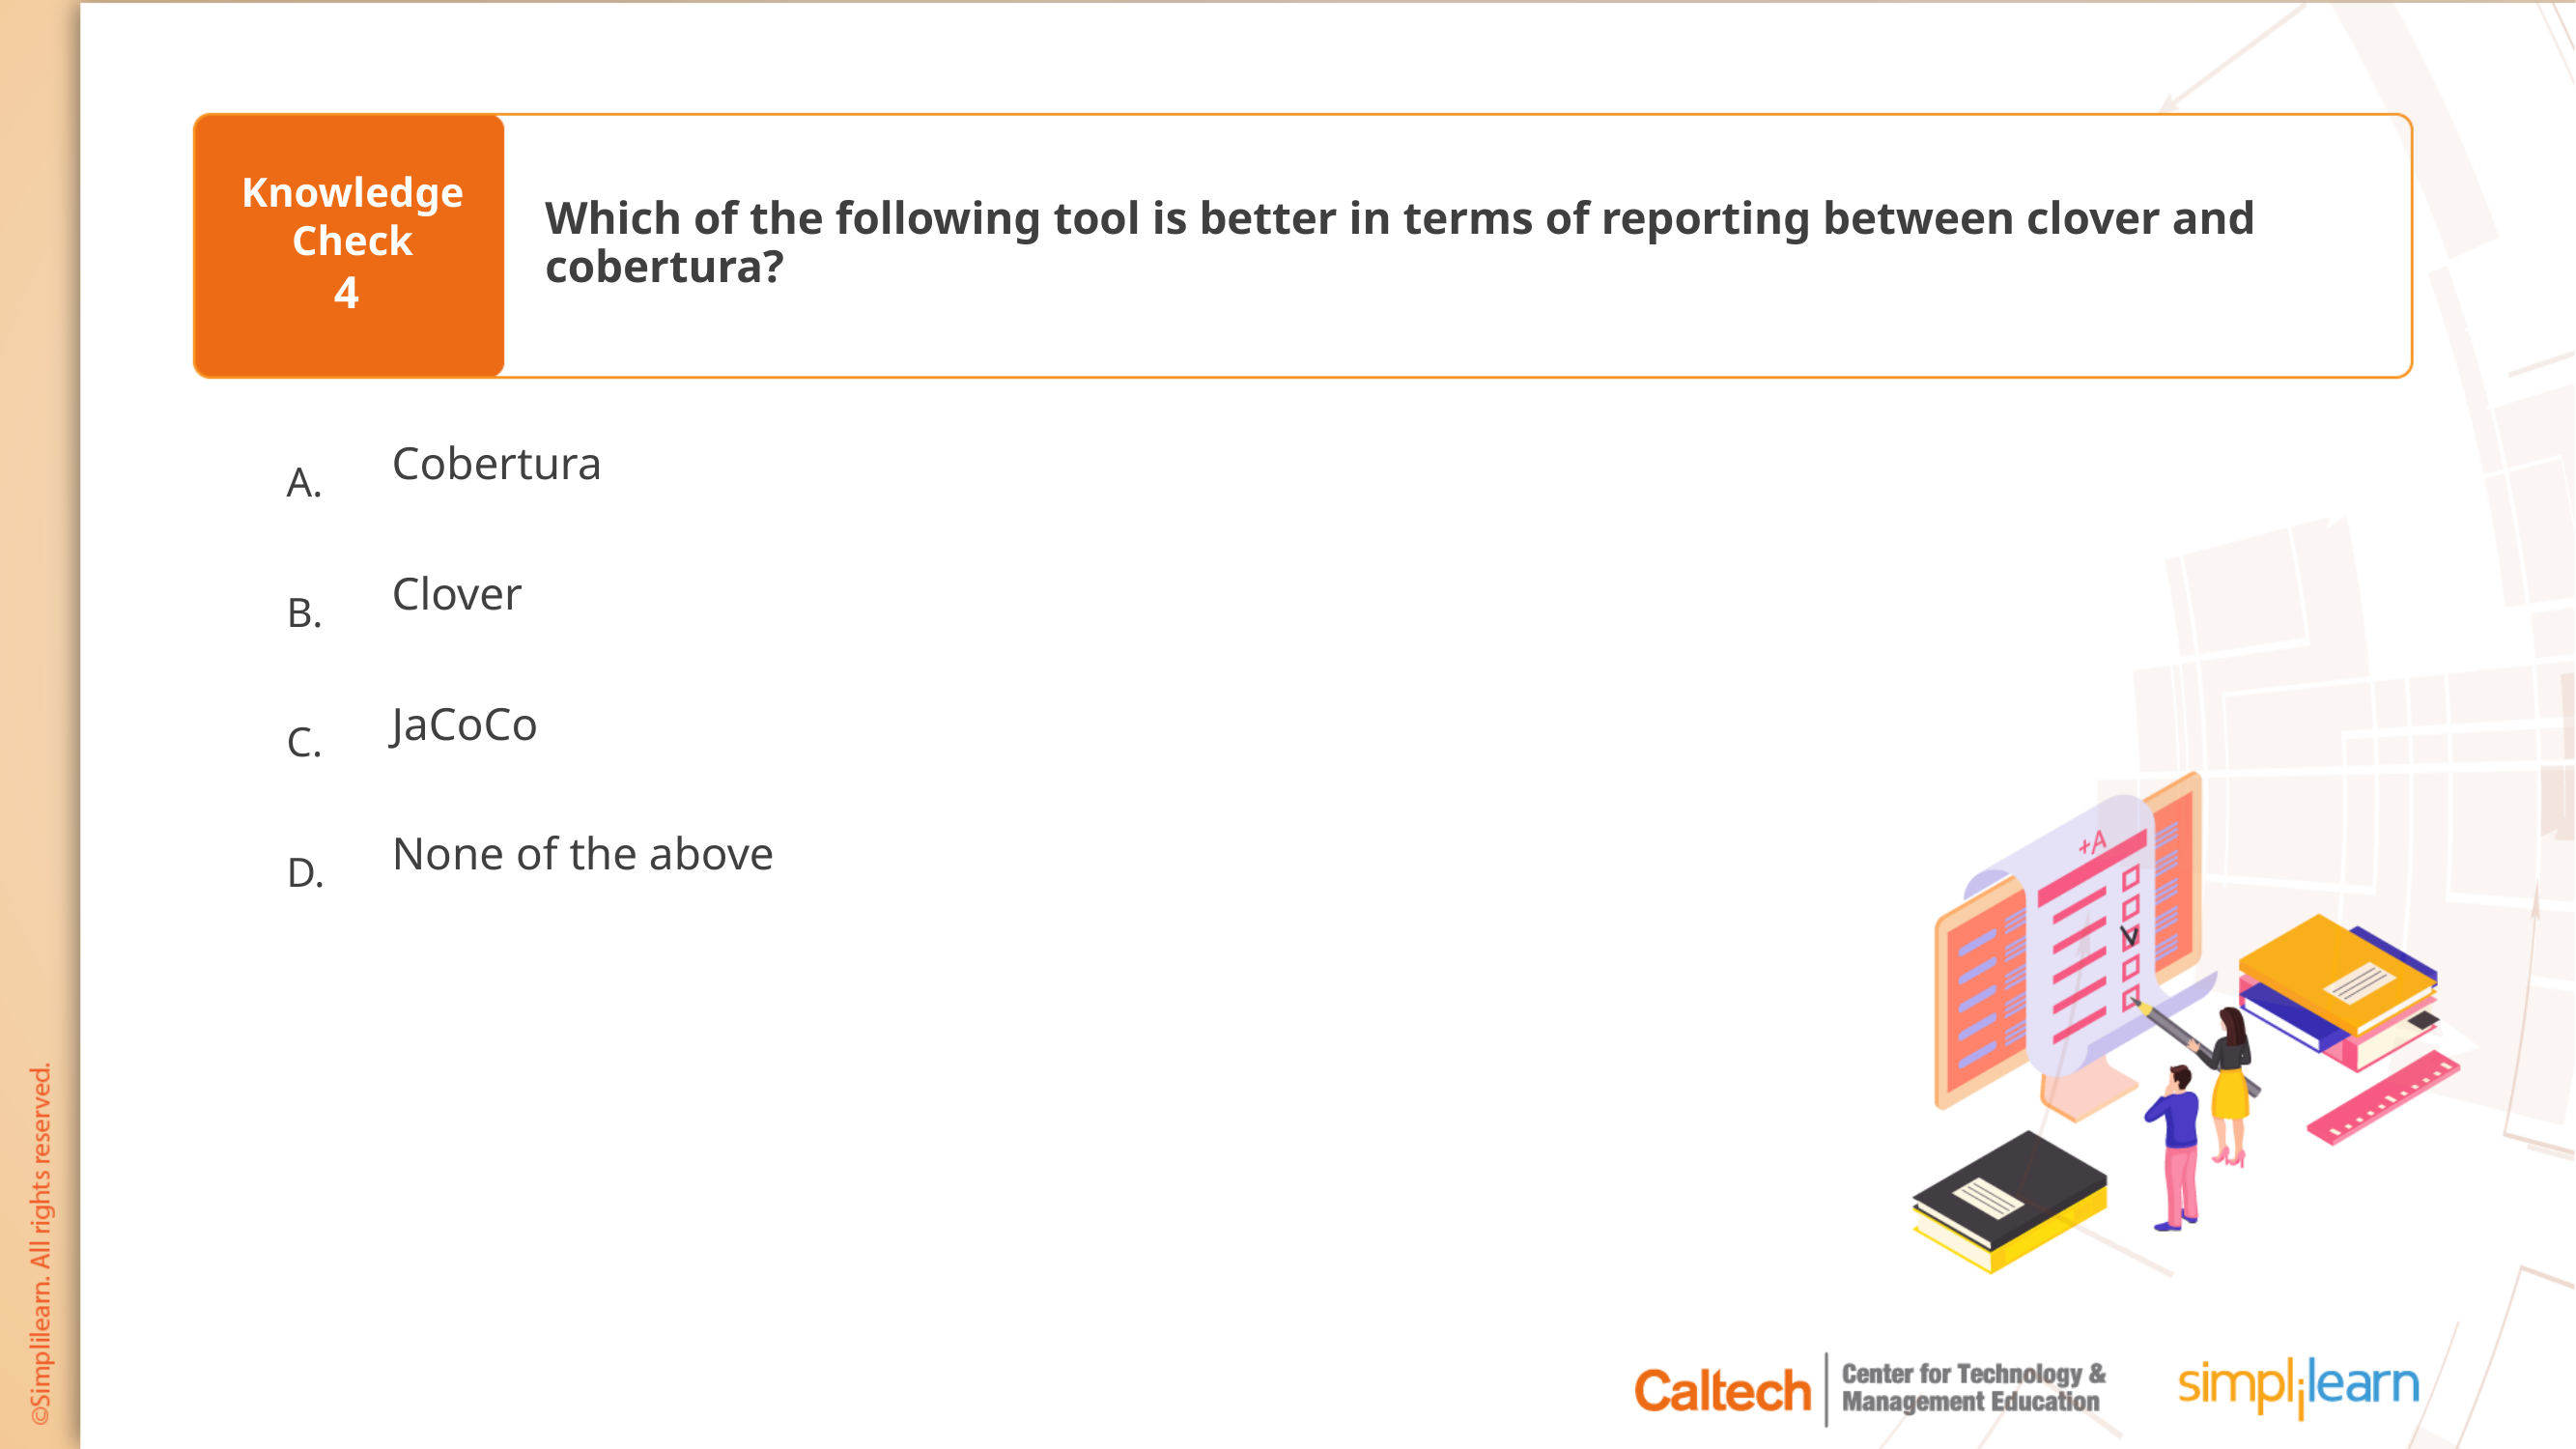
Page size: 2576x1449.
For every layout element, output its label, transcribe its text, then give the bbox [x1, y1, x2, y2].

list None of the above [369, 832, 2152, 944]
list Cobertura [369, 441, 2152, 554]
list 4 [208, 263, 478, 370]
list JaCoCo [369, 701, 2152, 813]
list Clover [369, 572, 2152, 684]
picture [0, 0, 2576, 1449]
list Which of the following tool is better in terms of reporting between clover and cobertura? [530, 130, 2313, 357]
